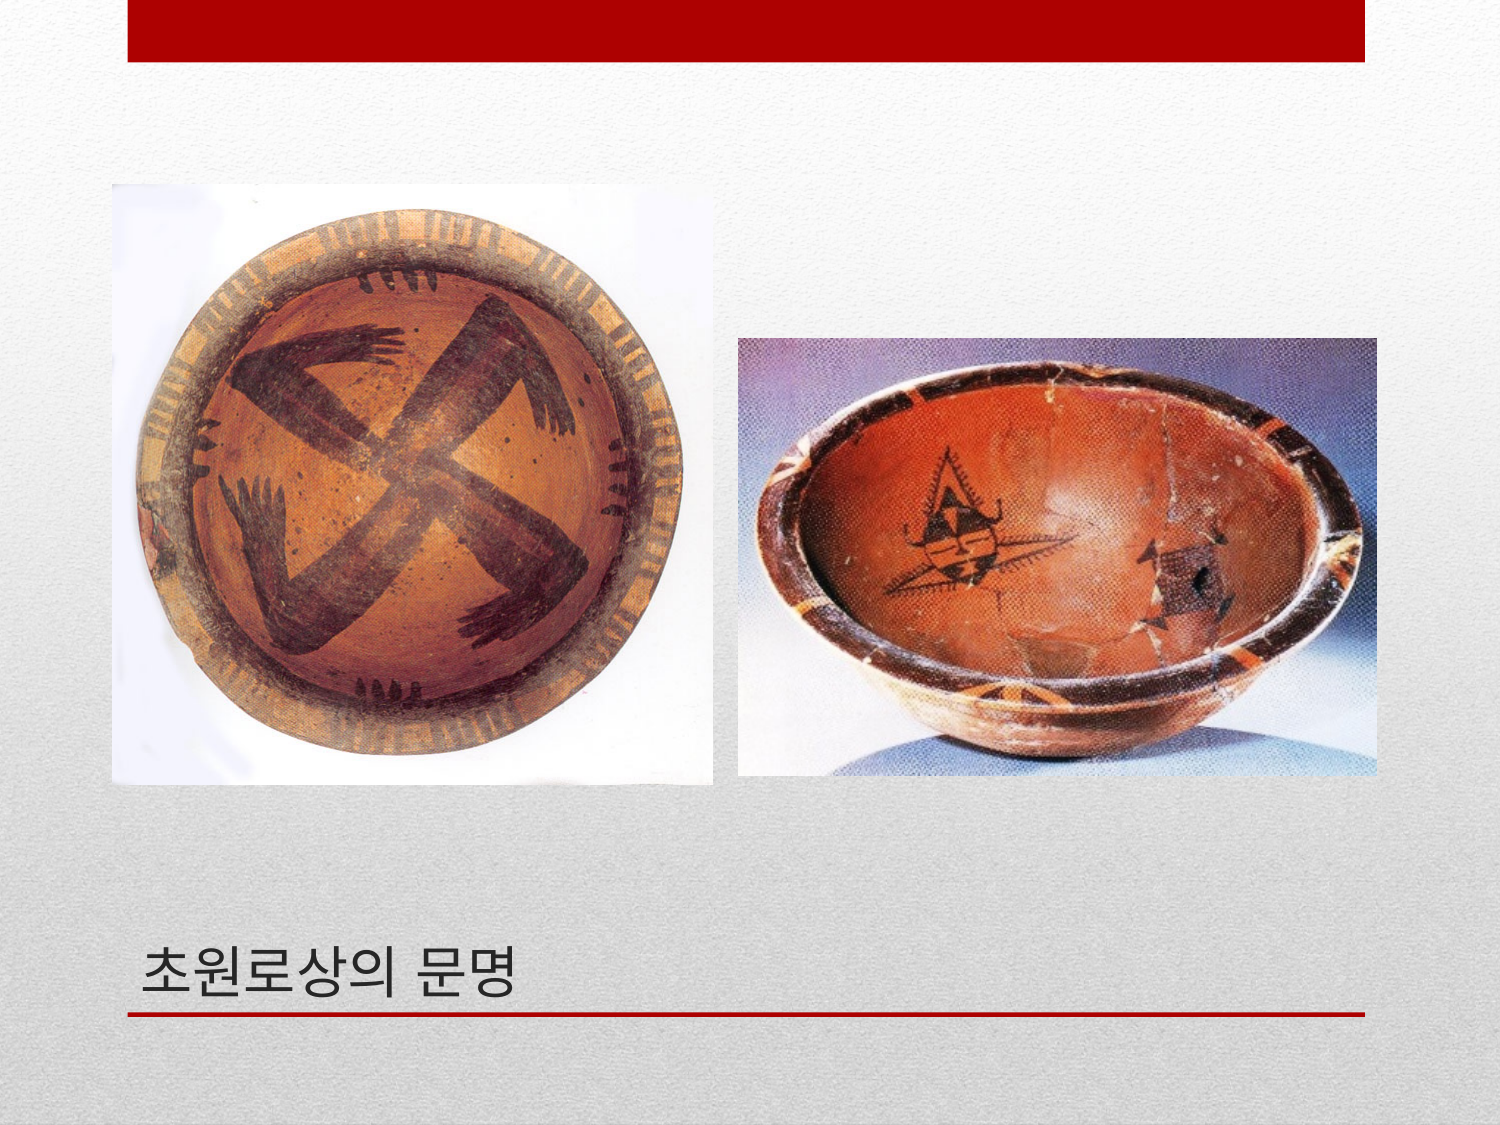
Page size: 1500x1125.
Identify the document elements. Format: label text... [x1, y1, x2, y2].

title 초원로상의 문명 [125, 928, 1238, 1013]
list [111, 183, 713, 786]
picture [737, 337, 1378, 776]
